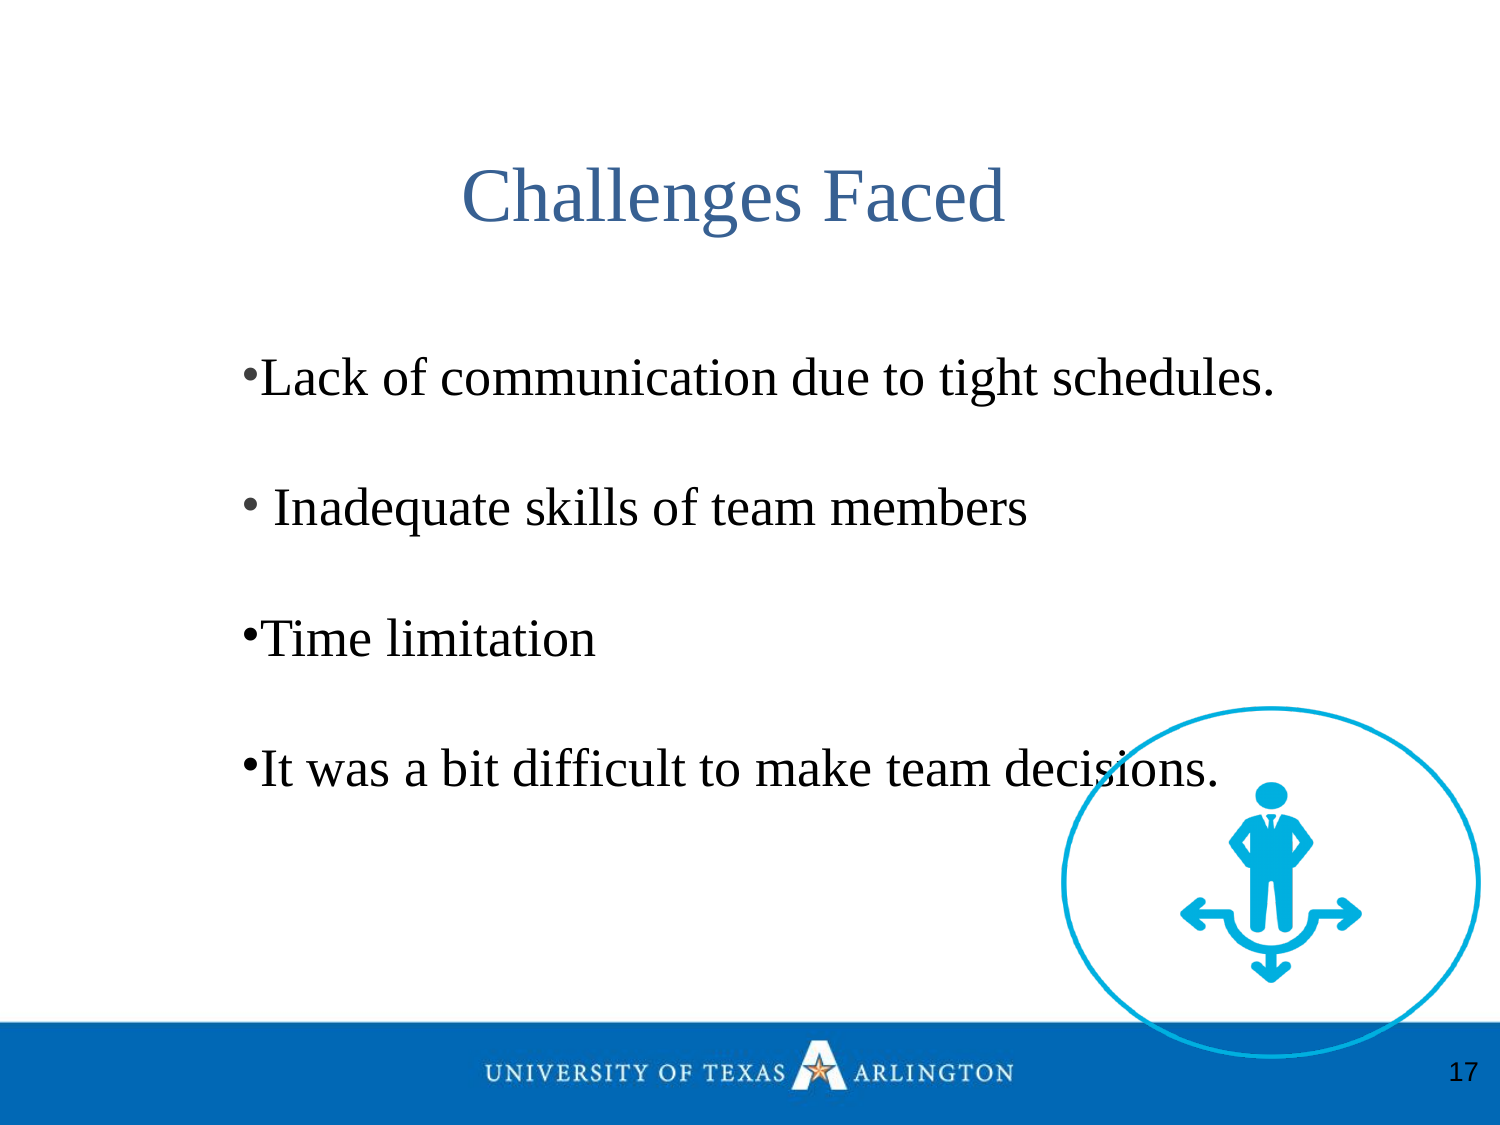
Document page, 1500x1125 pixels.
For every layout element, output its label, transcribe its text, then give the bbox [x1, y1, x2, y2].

picture [0, 0, 1500, 1125]
slide_number ‹#› [1403, 1038, 1494, 1125]
list Lack of communication due to tight schedules. Inadequate skills of team members Time limitation It was a bit difficult to make team decisions. [226, 268, 1304, 910]
text_box Challenges Faced [195, 137, 1273, 245]
